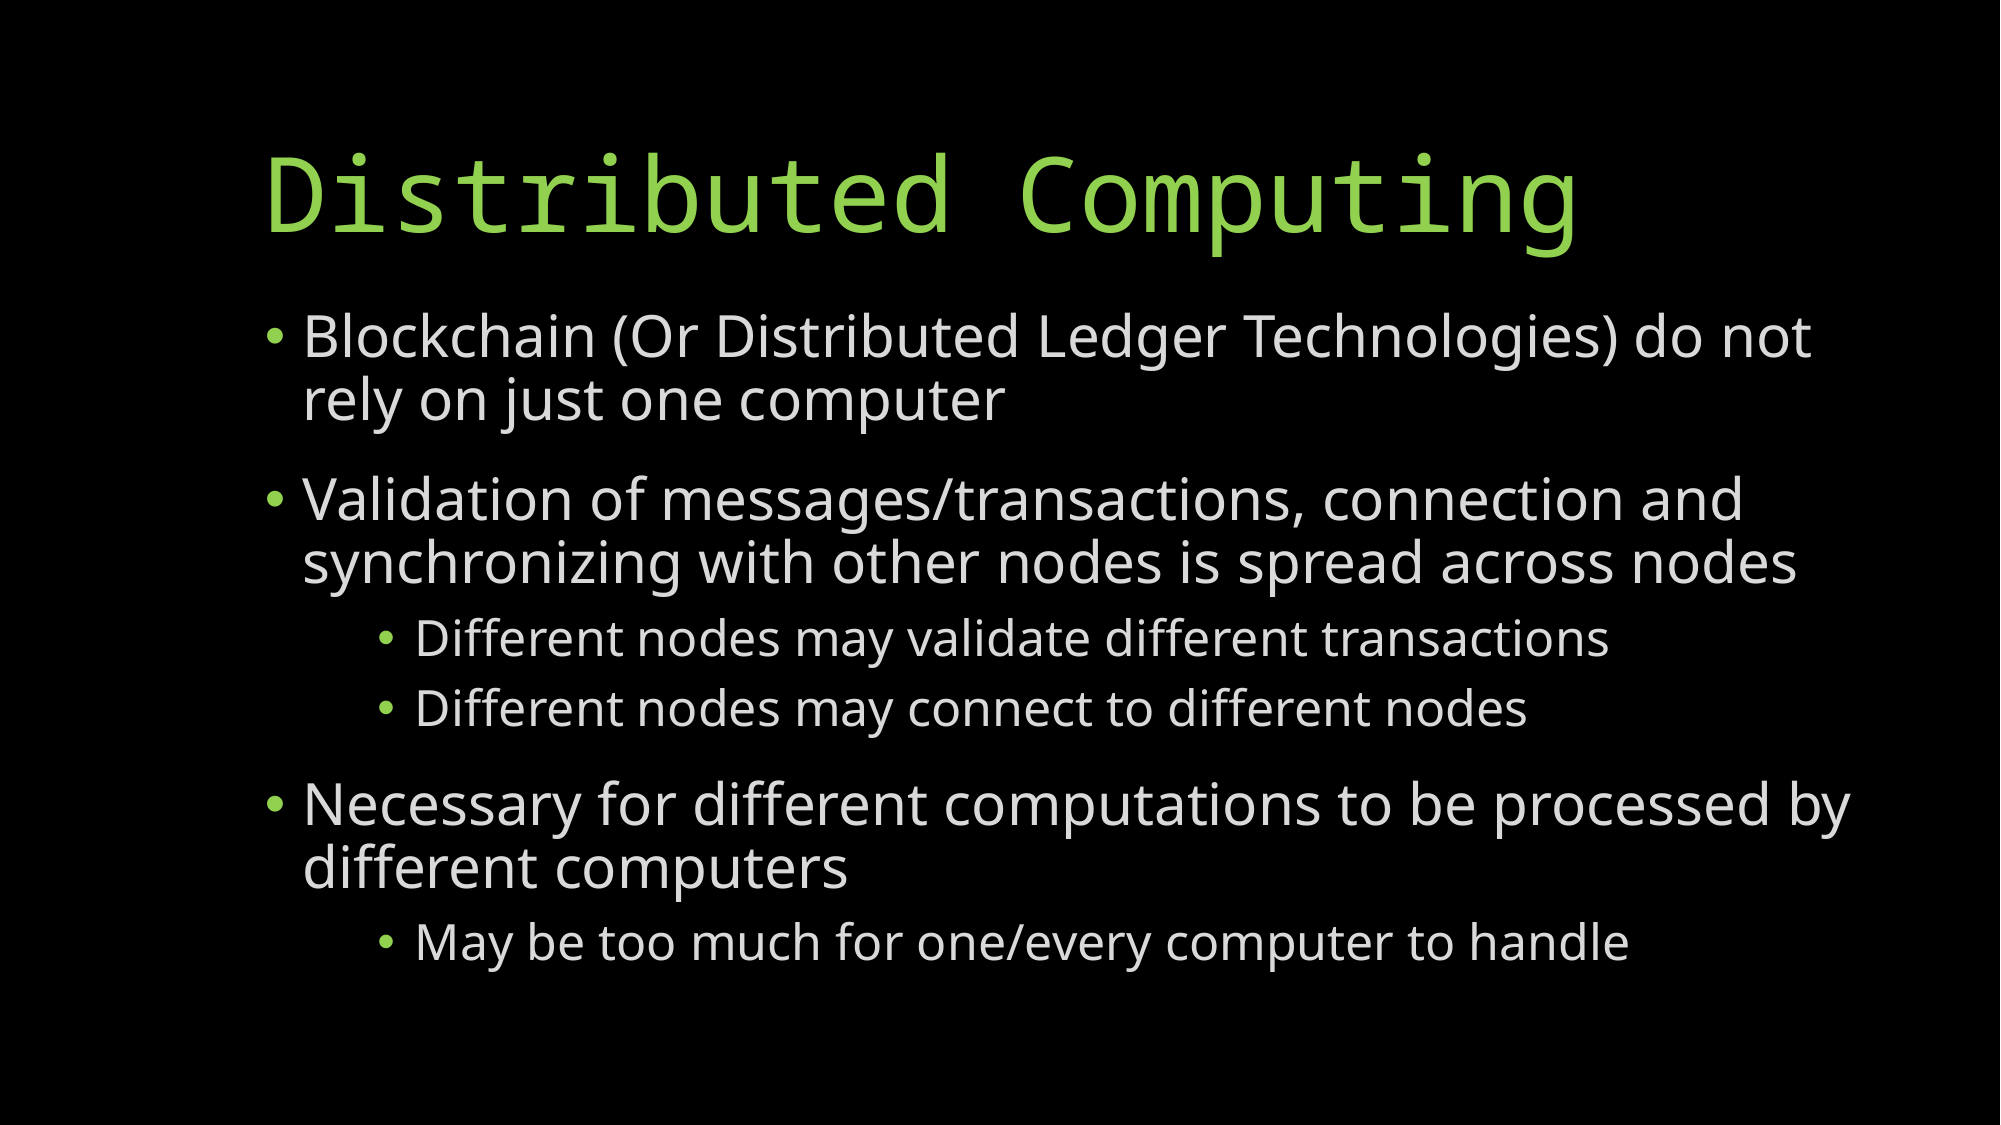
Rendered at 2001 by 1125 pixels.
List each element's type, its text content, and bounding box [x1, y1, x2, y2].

title Distributed Computing [249, 75, 1750, 263]
list Blockchain (Or Distributed Ledger Technologies) do not rely on just one computer Validation of messages/transactions, connection and synchronizing with other nodes is spread across nodes Different nodes may validate different transactions Different nodes may connect to different nodes Necessary for different computations to be processed by different computers May be too much for one/every computer to handle [249, 299, 1938, 1000]
